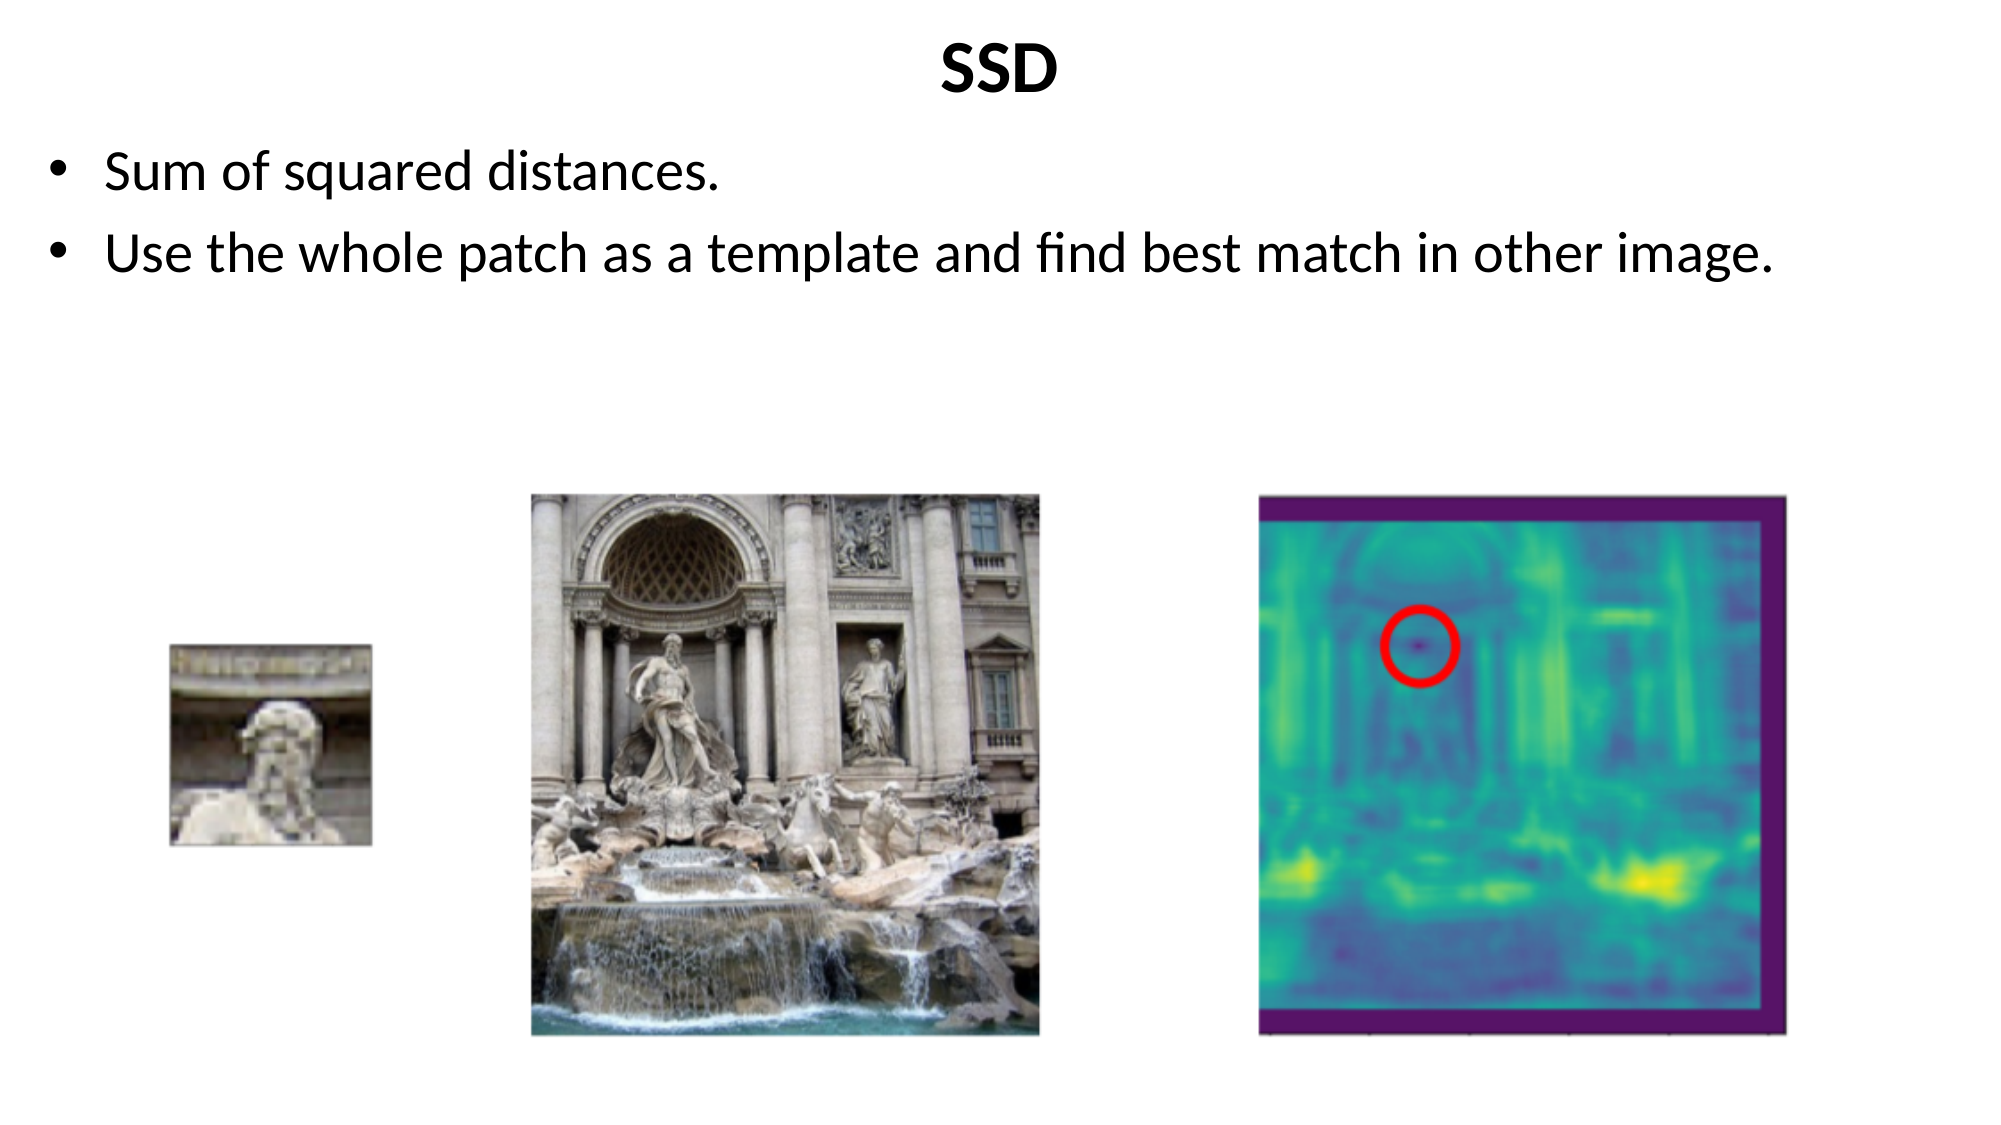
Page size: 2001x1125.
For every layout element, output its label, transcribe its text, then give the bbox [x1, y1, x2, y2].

title SSD [33, 0, 1967, 125]
picture [103, 438, 1897, 1042]
